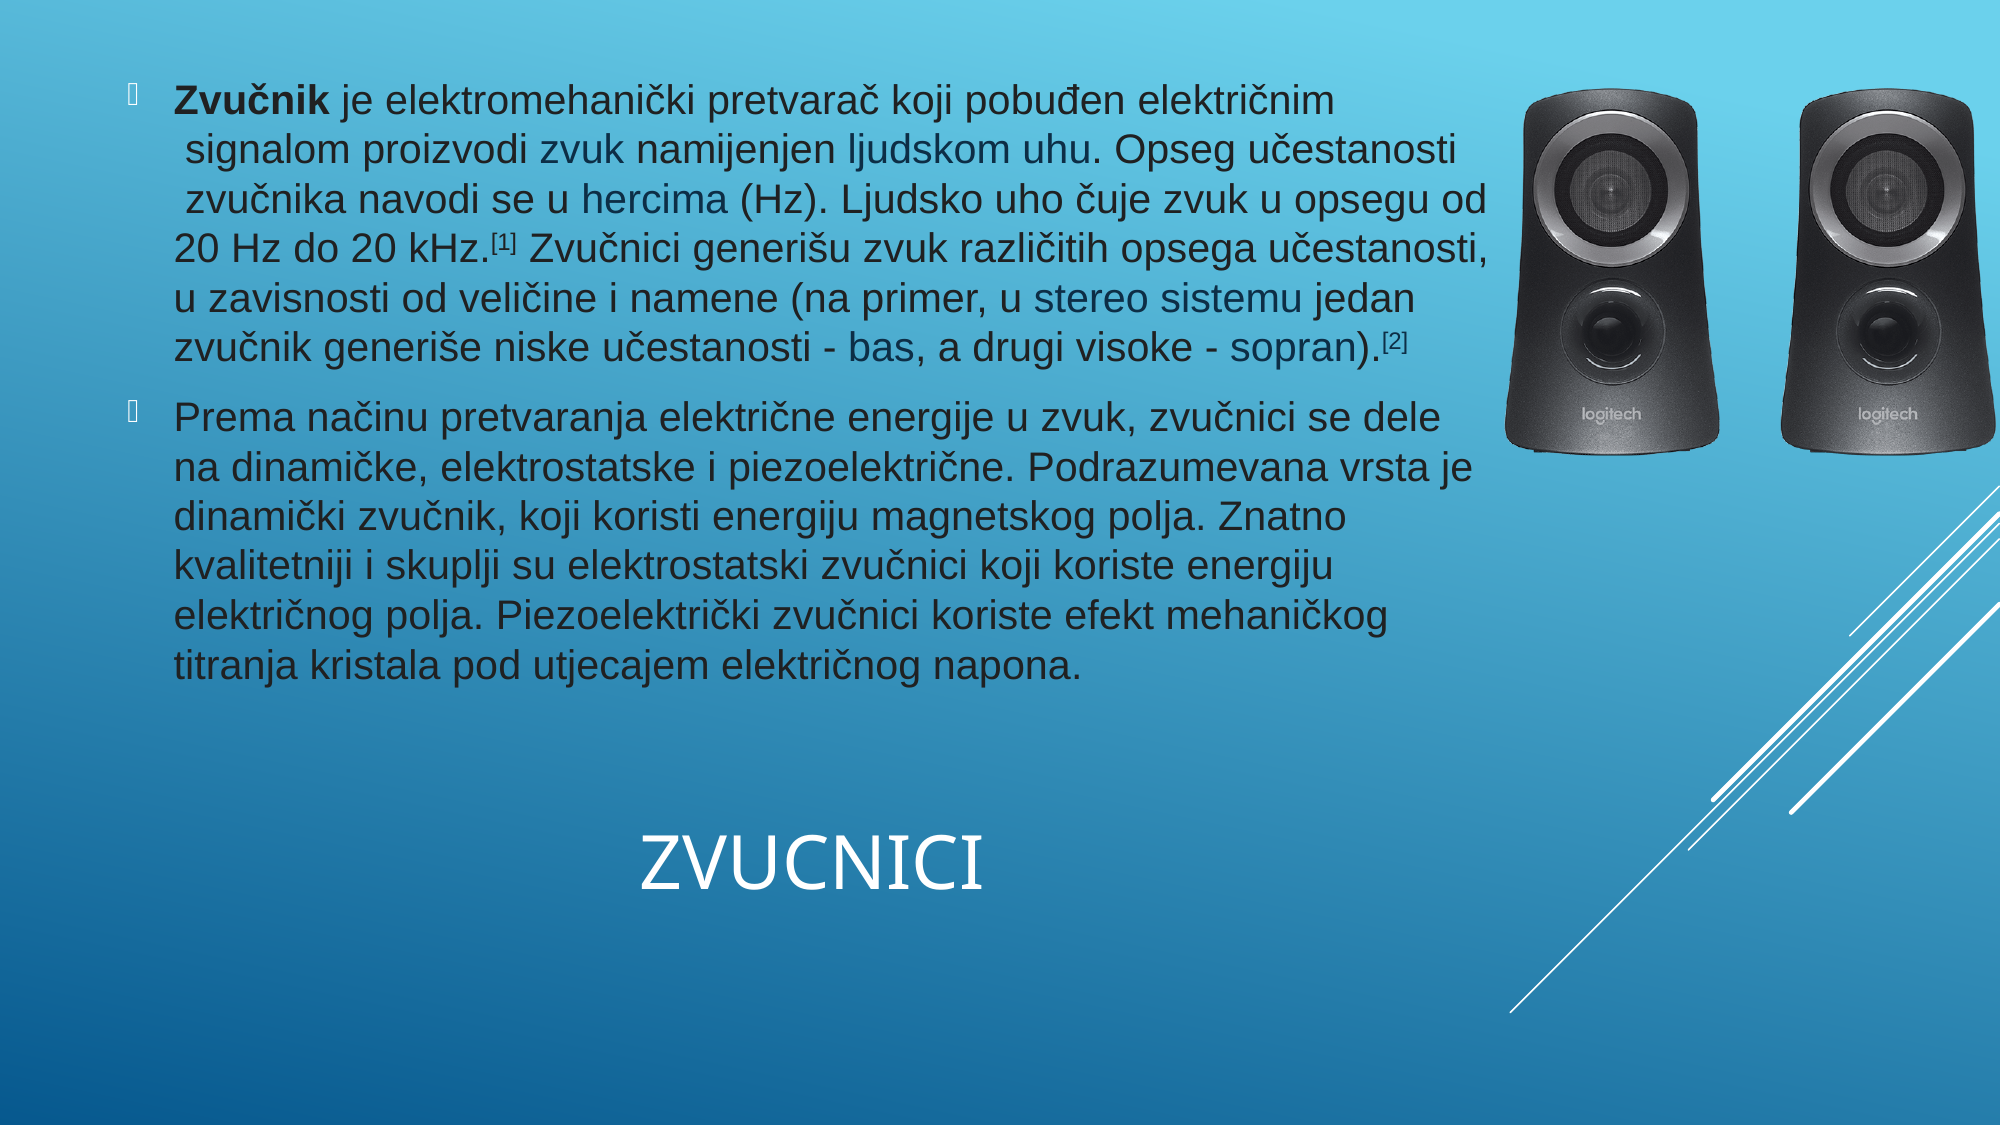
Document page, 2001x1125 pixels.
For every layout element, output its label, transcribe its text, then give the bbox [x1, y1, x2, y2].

list Zvučnik je elektromehanički pretvarač koji pobuđen električnim signalom proizvodi zvuk namijenjen ljudskom uhu. Opseg učestanosti zvučnika navodi se u hercima (Hz). Ljudsko uho čuje zvuk u opsegu od 20 Hz do 20 kHz.[1] Zvučnici generišu zvuk različitih opsega učestanosti, u zavisnosti od veličine i namene (na primer, u stereo sistemu jedan zvučnik generiše niske učestanosti - bas, a drugi visoke - sopran).[2] Prema načinu pretvaranja električne energije u zvuk, zvučnici se dele na dinamičke, elektrostatske i piezoelektrične. Podrazumevana vrsta je dinamički zvučnik, koji koristi energiju magnetskog polja. Znatno kvalitetniji i skuplji su elektrostatski zvučnici koji koriste energiju električnog polja. Piezoelektrički zvučnici koriste efekt mehaničkog titranja kristala pod utjecajem električnog napona. [112, 54, 1513, 706]
picture [1457, 23, 2000, 527]
title Zvucnici [112, 736, 1513, 984]
